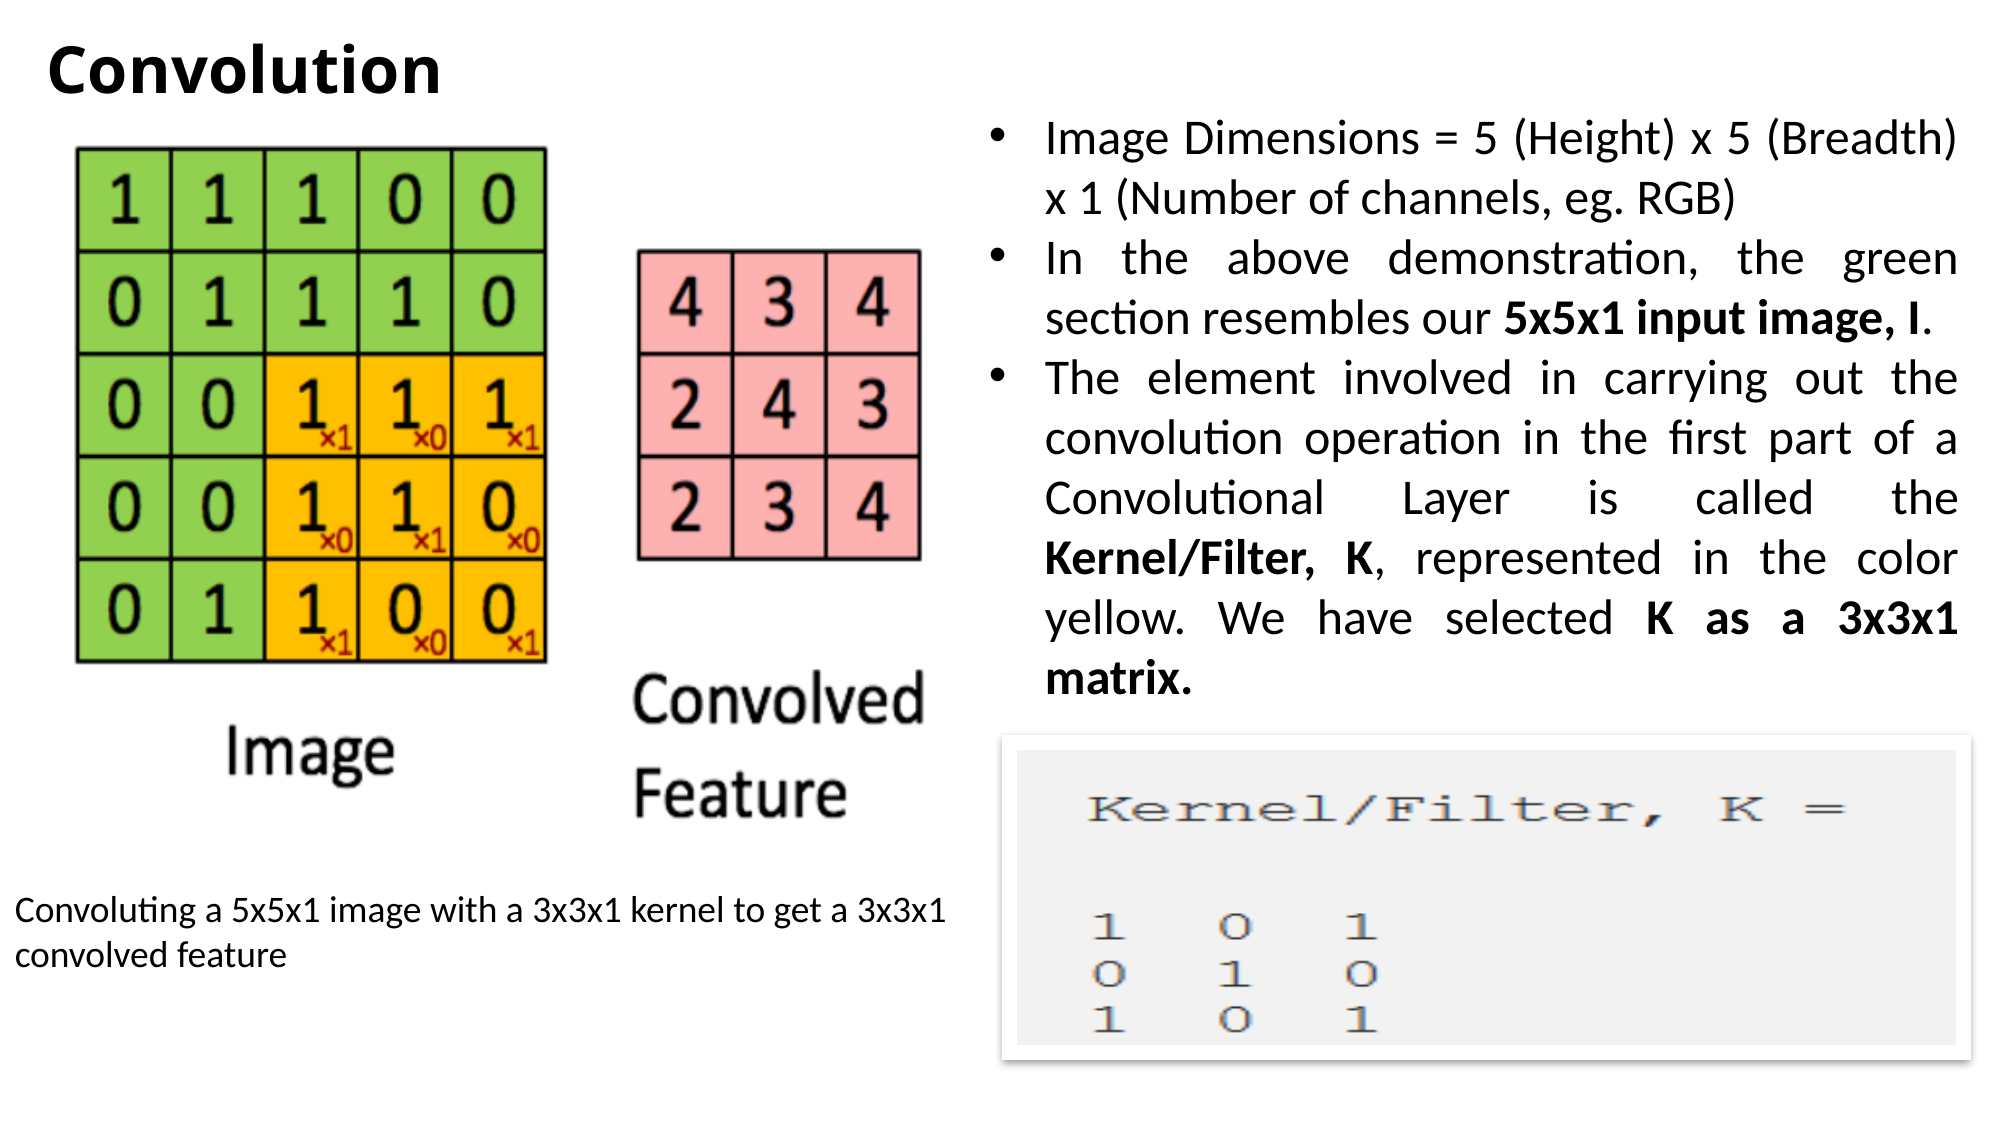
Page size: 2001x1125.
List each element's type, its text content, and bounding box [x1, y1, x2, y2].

text_box Image Dimensions = 5 (Height) x 5 (Breadth) x 1 (Number of channels, eg. RGB) In the above demonstration, the green section resembles our 5x5x1 input image, I. The element involved in carrying out the convolution operation in the first part of a Convolutional Layer is called the Kernel/Filter, K, represented in the color yellow. We have selected K as a 3x3x1 matrix. [973, 96, 1974, 772]
text_box Convoluting a 5x5x1 image with a 3x3x1 kernel to get a 3x3x1 convolved feature [0, 877, 997, 982]
title Convolution [31, 29, 468, 117]
picture [1016, 749, 1956, 1046]
picture [46, 131, 957, 848]
